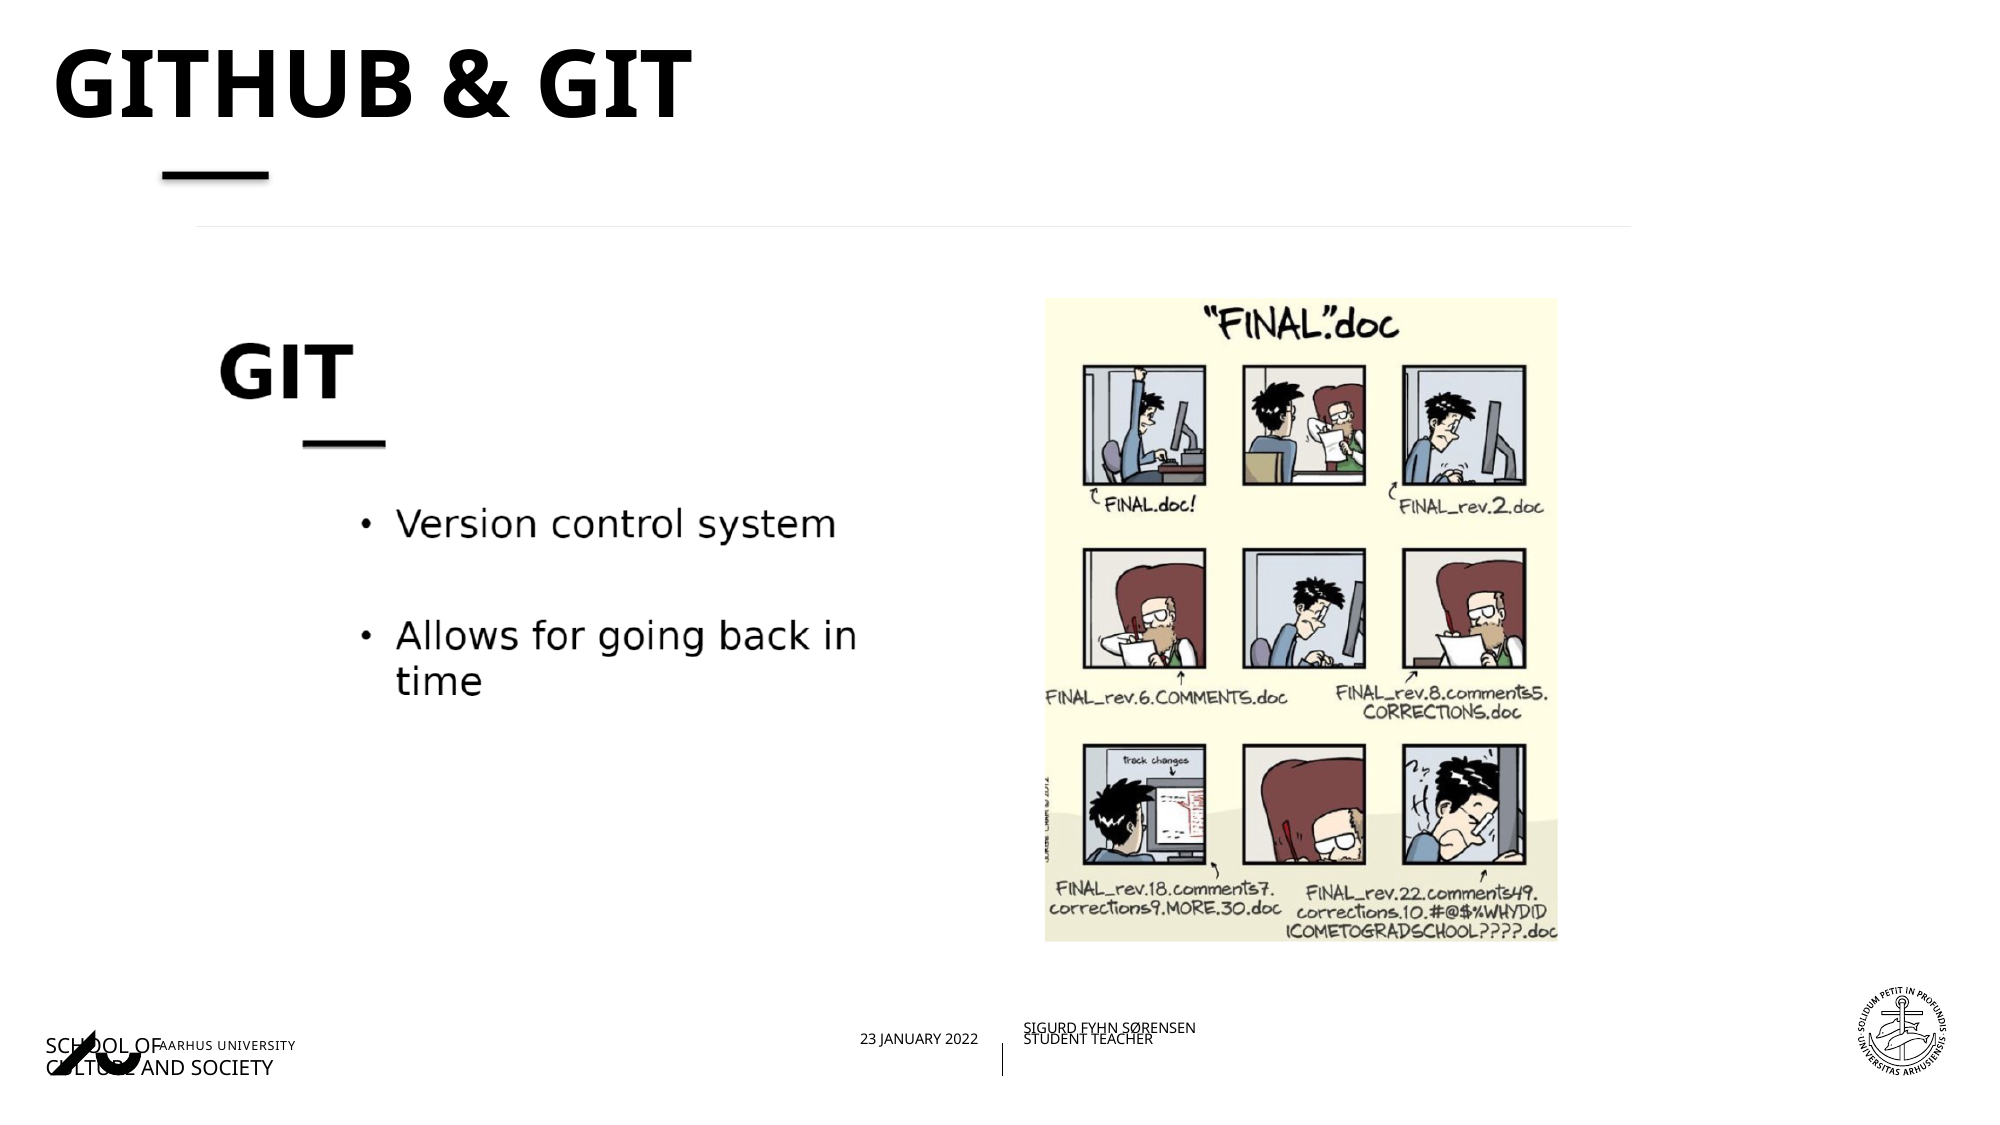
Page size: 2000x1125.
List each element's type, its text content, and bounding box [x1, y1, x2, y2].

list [196, 221, 1631, 964]
title GitHub & Git [51, 37, 1948, 162]
